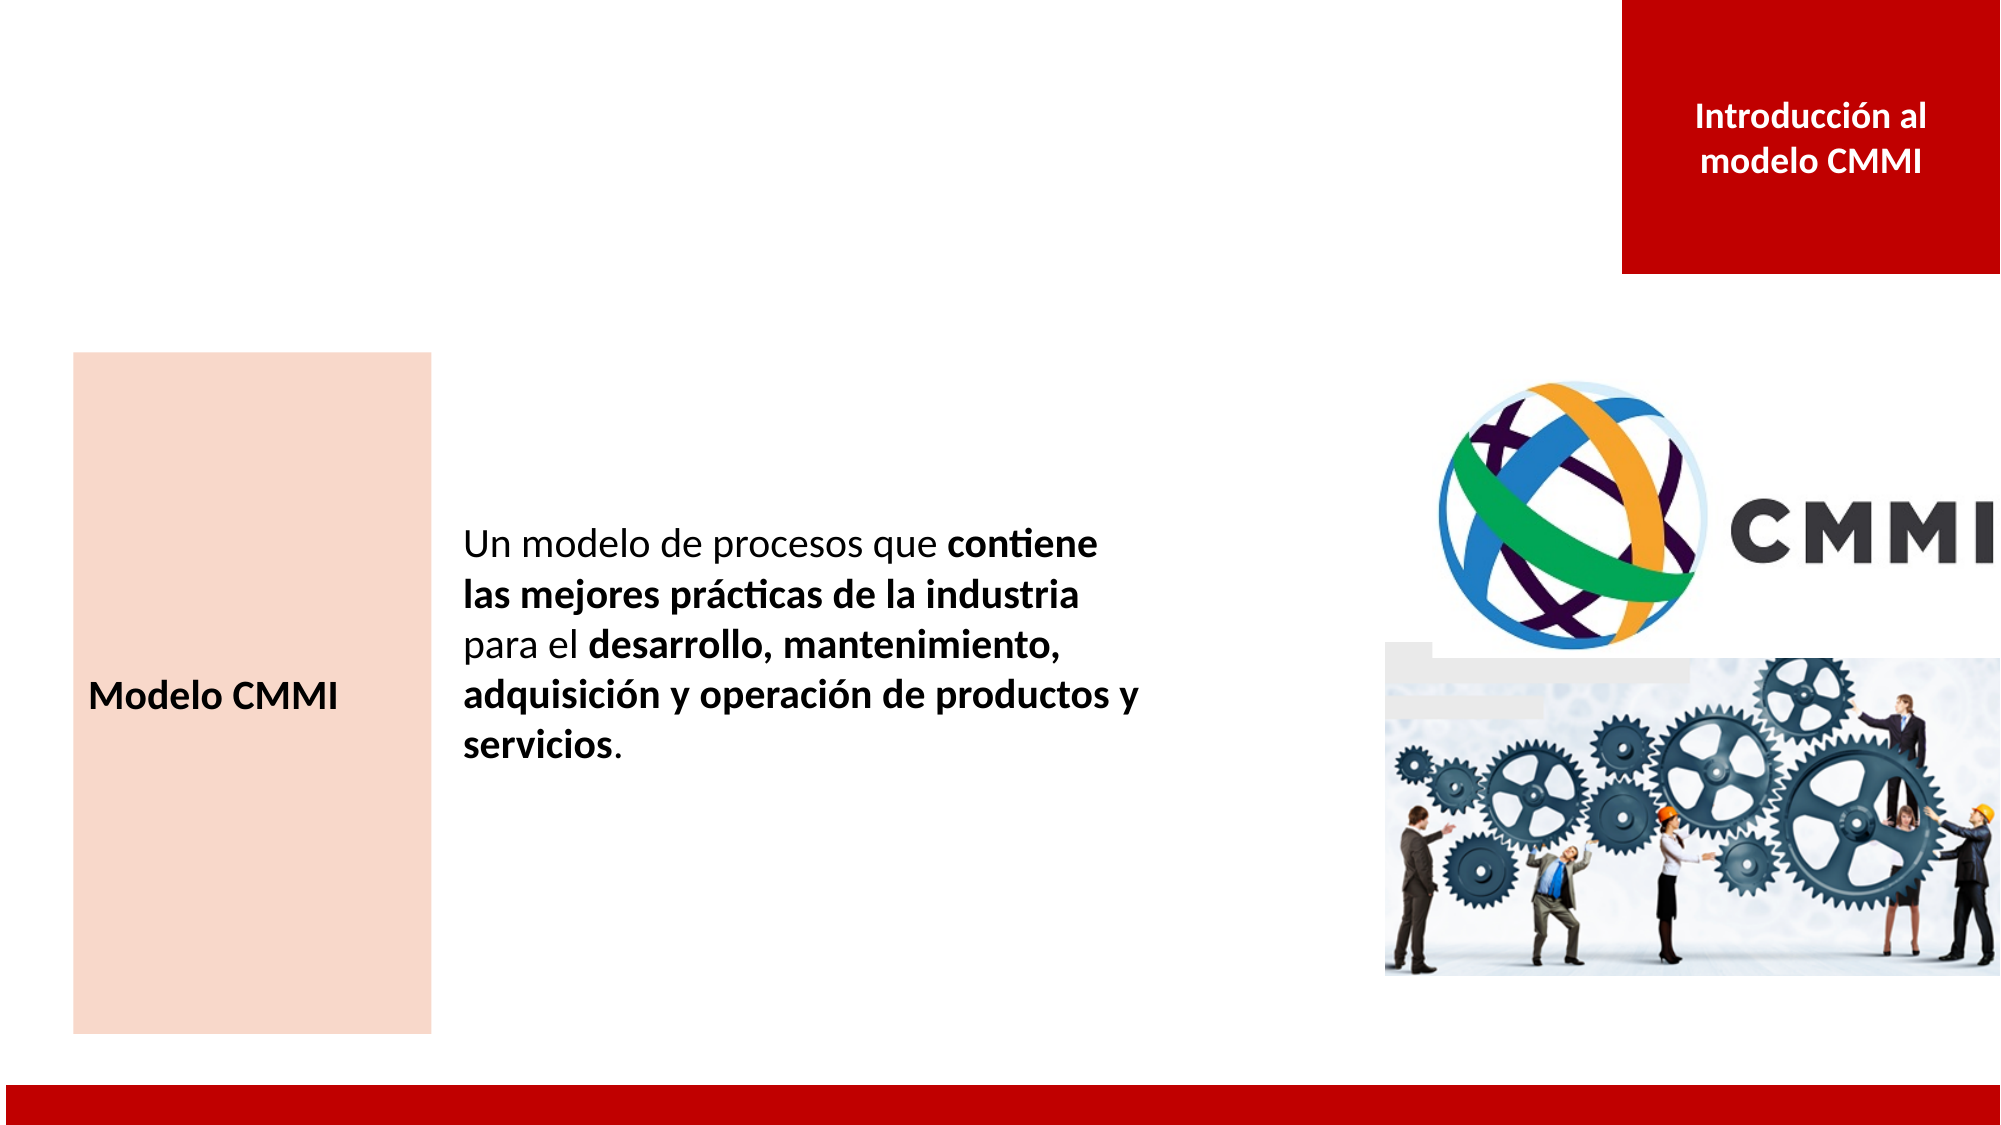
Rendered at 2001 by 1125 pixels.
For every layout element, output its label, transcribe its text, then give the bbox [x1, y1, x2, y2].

text_box Modelo CMMI [73, 352, 432, 1034]
picture [1385, 363, 2000, 976]
text_box Un modelo de procesos que contiene las mejores prácticas de la industria para el desarrollo, mantenimiento, adquisición y operación de productos y servicios. [448, 508, 1163, 774]
text_box [6, 1085, 2000, 1125]
text_box Introducción al modelo CMMI [1622, 0, 2000, 274]
